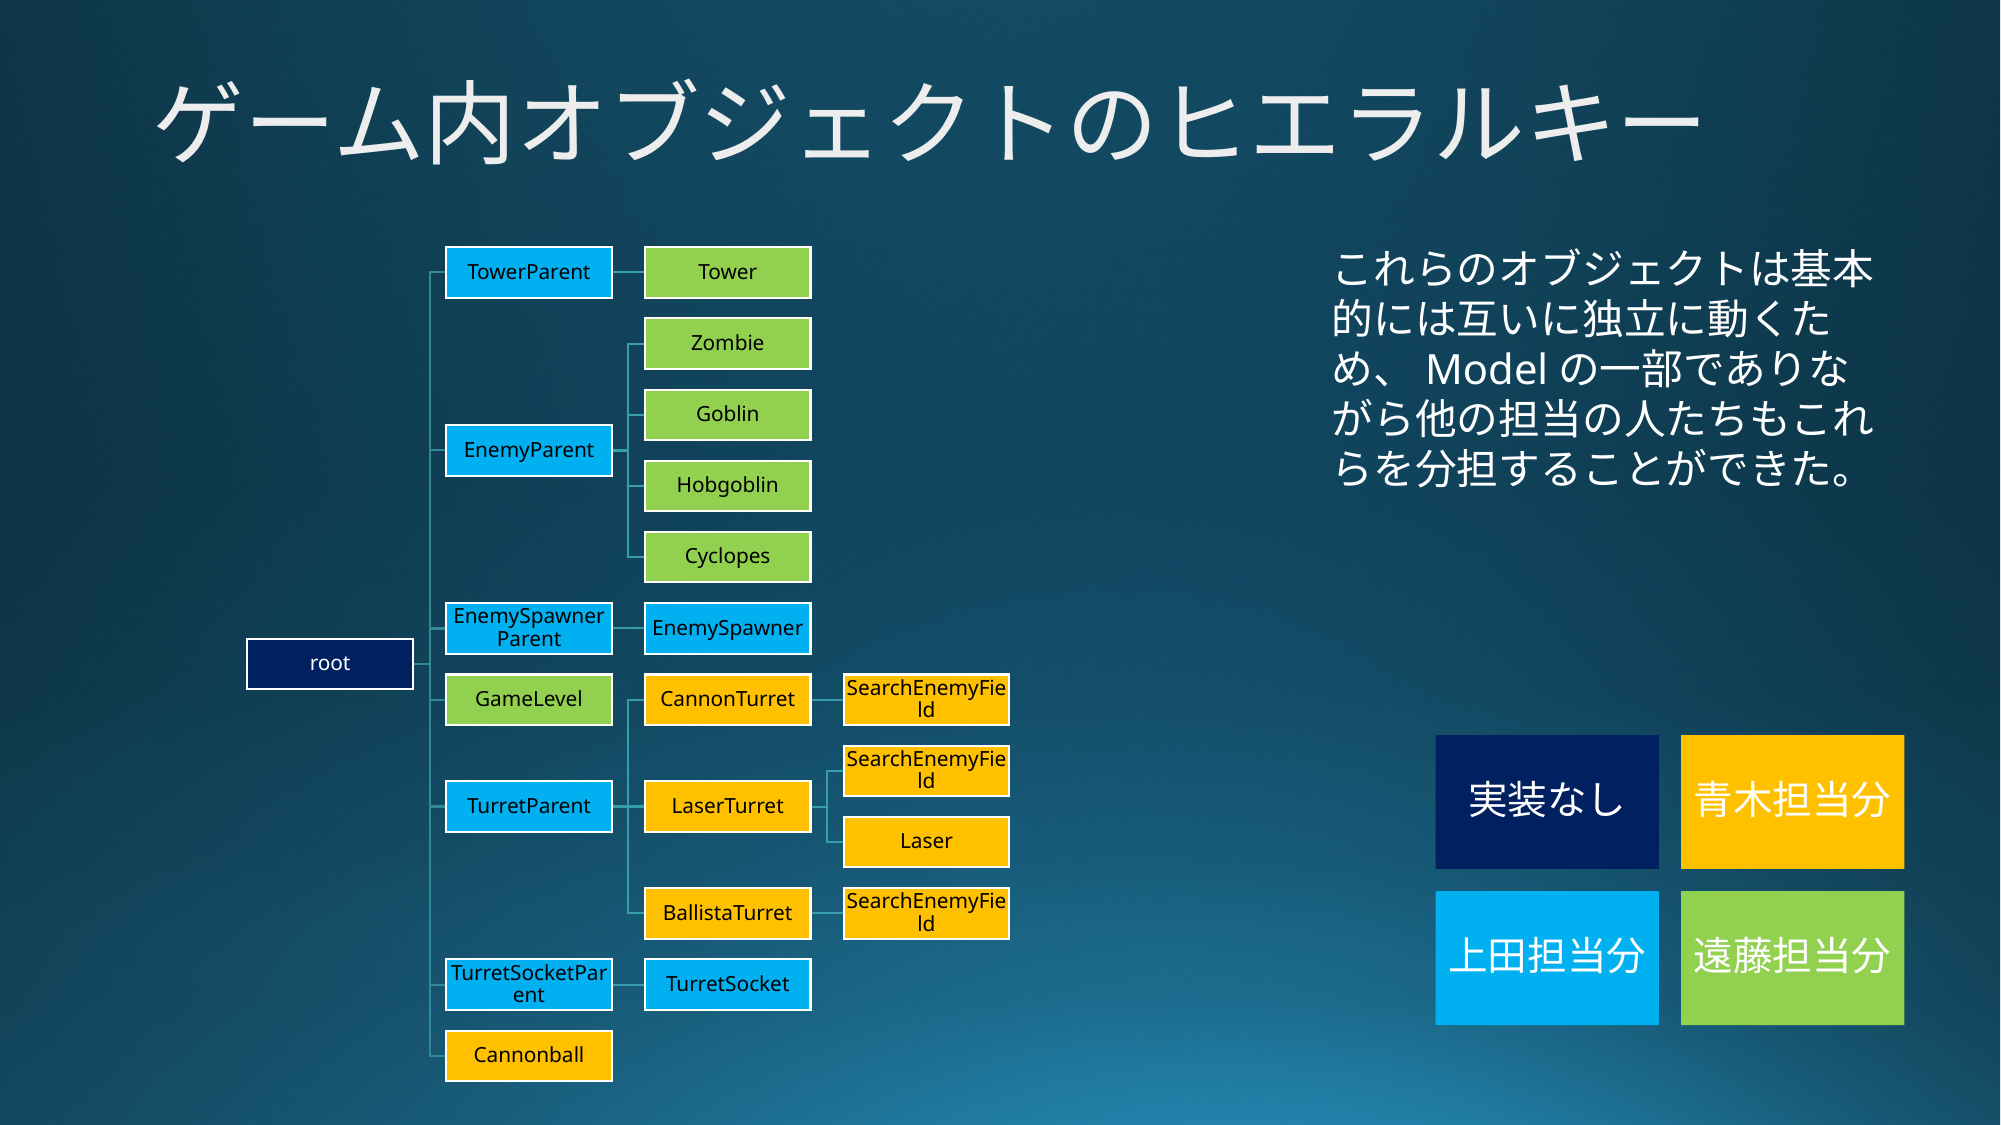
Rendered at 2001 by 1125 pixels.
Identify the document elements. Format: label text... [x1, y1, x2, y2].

picture [0, 0, 2001, 1125]
text_box これらのオブジェクトは基本的には互いに独立に動くため、Modelの一部でありながら他の担当の人たちもこれらを分担することができた。 [1316, 235, 1898, 500]
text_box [1435, 734, 1905, 1026]
title ゲーム内オブジェクトのヒエラルキー [137, 59, 1863, 196]
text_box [247, 246, 1010, 1082]
